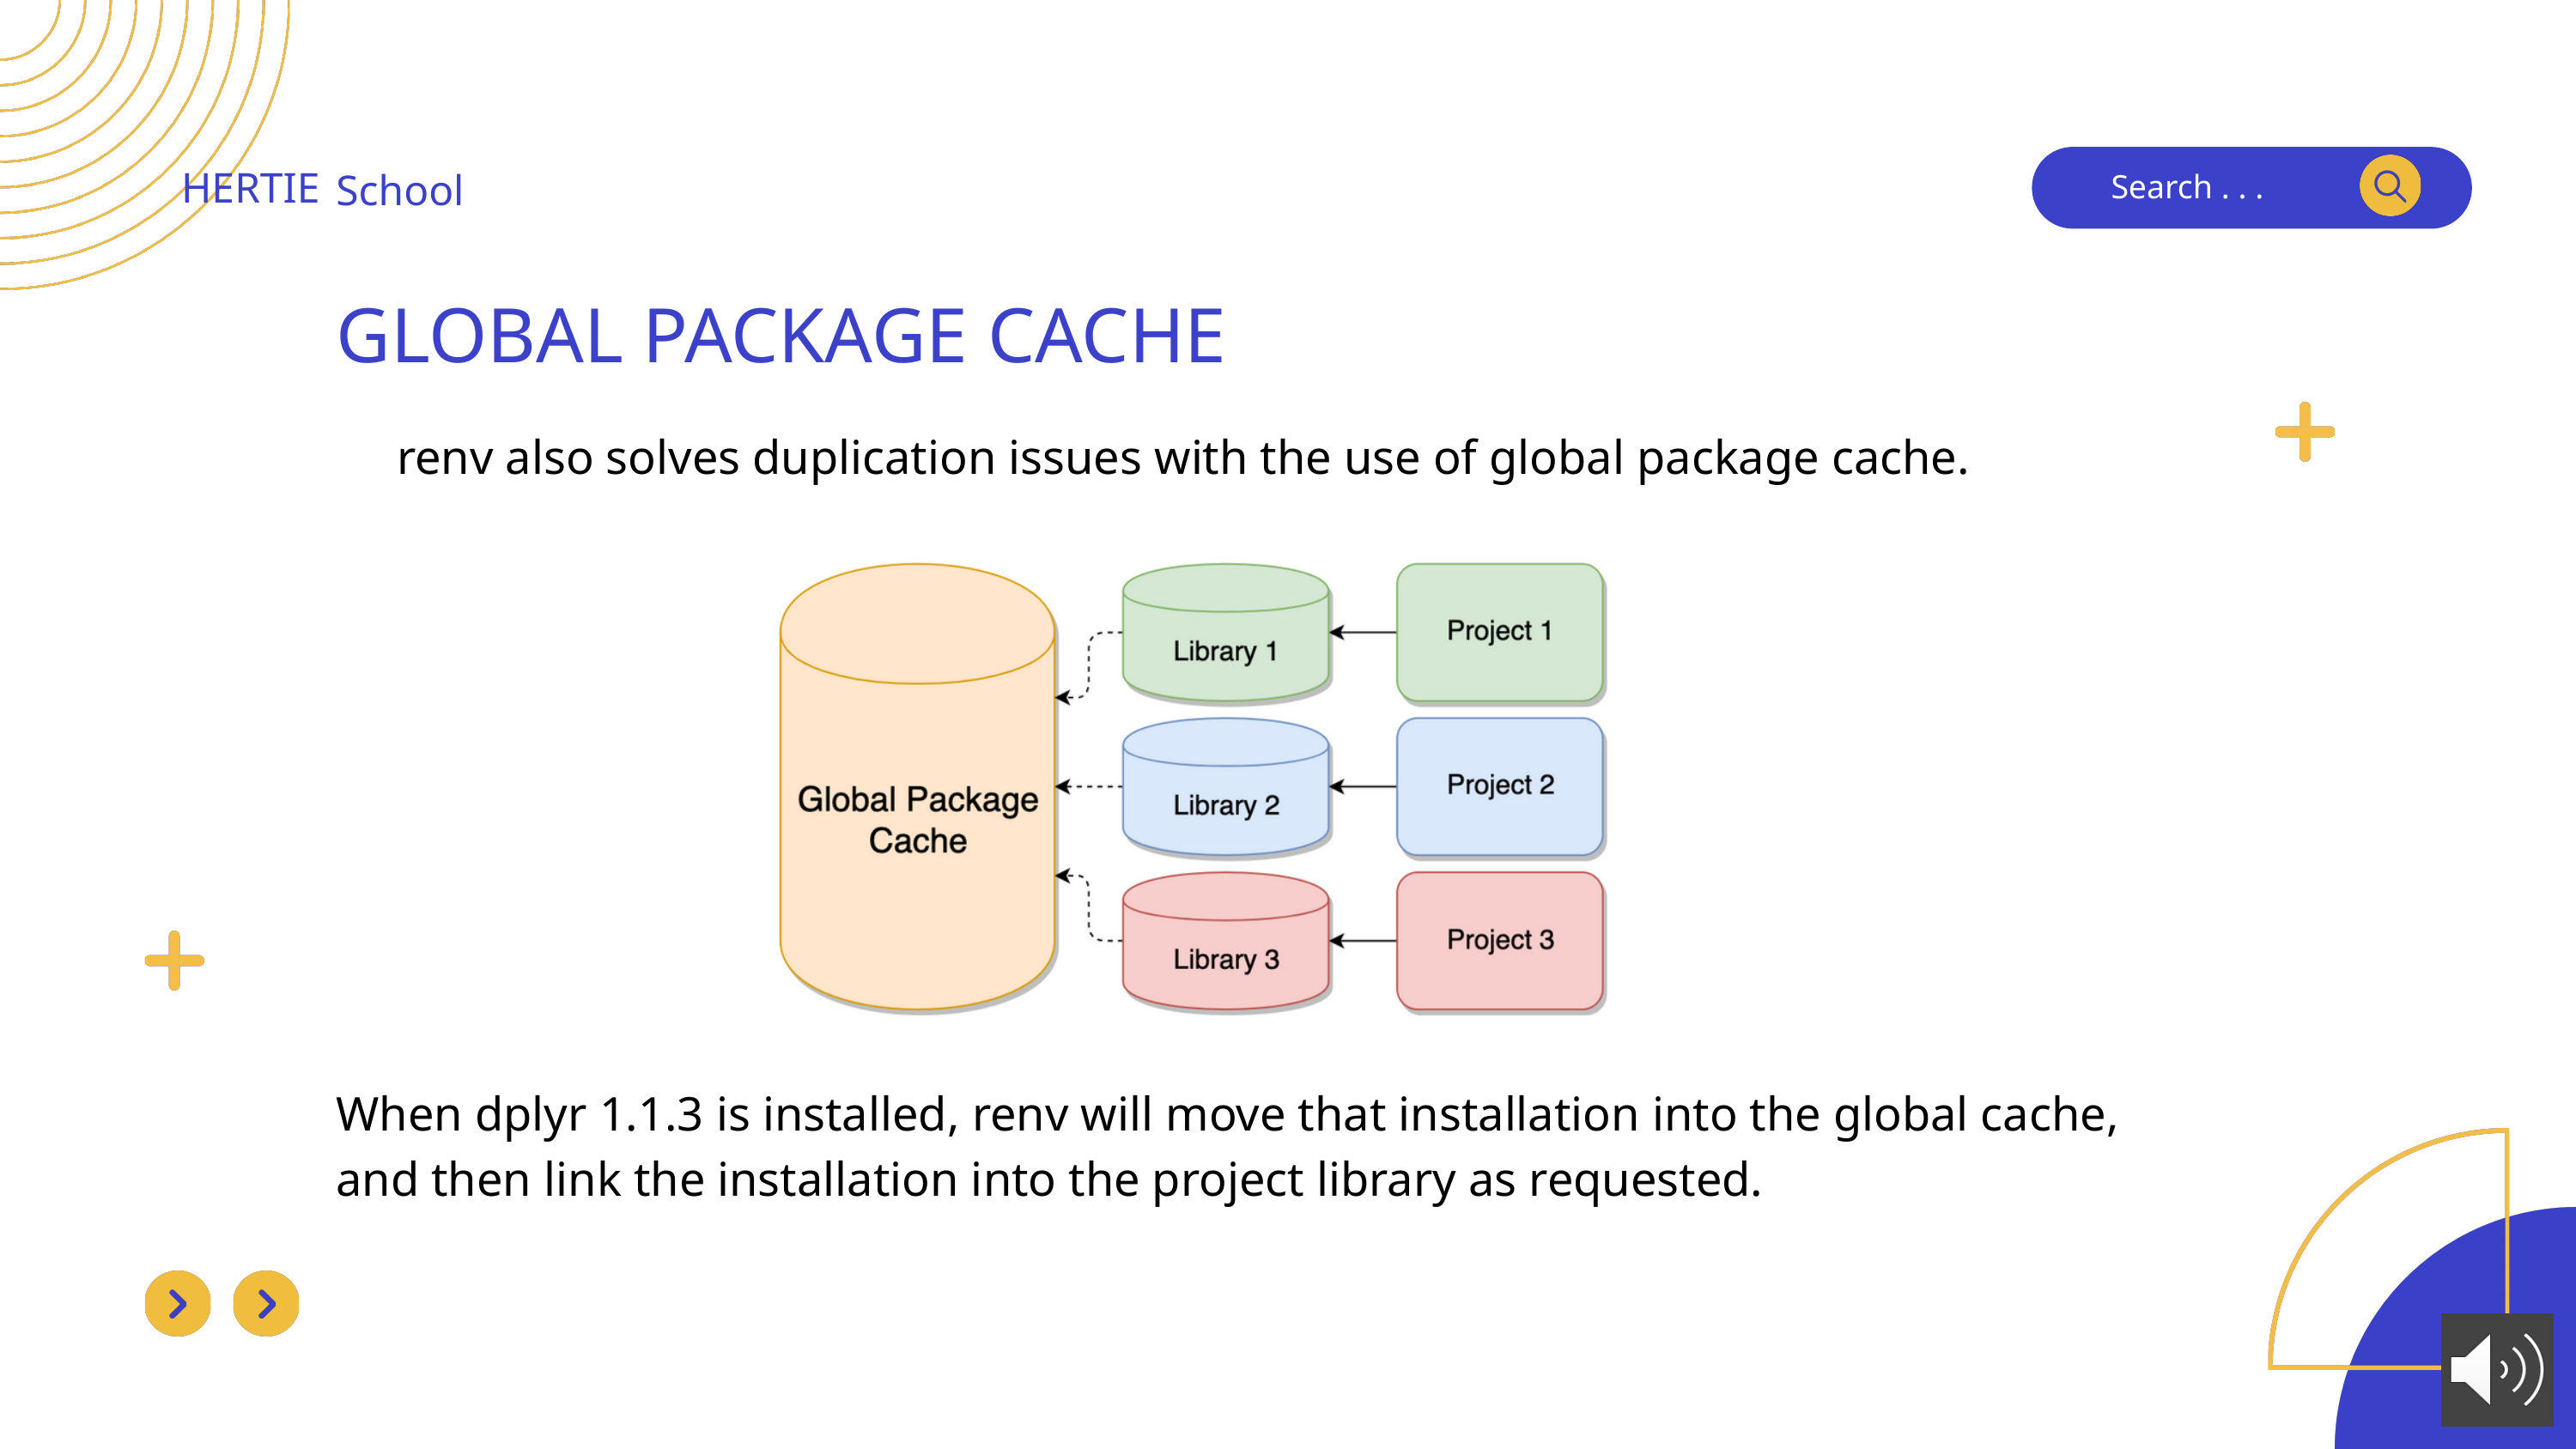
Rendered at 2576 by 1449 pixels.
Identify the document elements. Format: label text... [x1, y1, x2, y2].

text_box [144, 1270, 211, 1337]
text_box [0, 0, 290, 290]
picture [2439, 1312, 2555, 1428]
text_box [2360, 155, 2421, 216]
text_box [699, 511, 1668, 1054]
text_box [169, 1289, 187, 1319]
text_box [2373, 169, 2407, 203]
text_box renv also solves duplication issues with the use of global package cache. [336, 427, 2032, 483]
text_box GLOBAL PACKAGE CACHE [336, 294, 1827, 379]
text_box When dplyr 1.1.3 is installed, renv will move that installation into the global cache, and then link the installation into the project library as requested. [336, 1075, 2432, 1206]
text_box [2268, 1128, 2510, 1370]
text_box HERTIE [112, 154, 320, 212]
text_box [2275, 402, 2336, 462]
text_box [144, 931, 204, 991]
text_box Search . . . [2111, 166, 2291, 205]
text_box School [336, 156, 525, 215]
text_box [233, 1270, 300, 1337]
text_box [258, 1289, 276, 1319]
text_box [2335, 1207, 2576, 1449]
